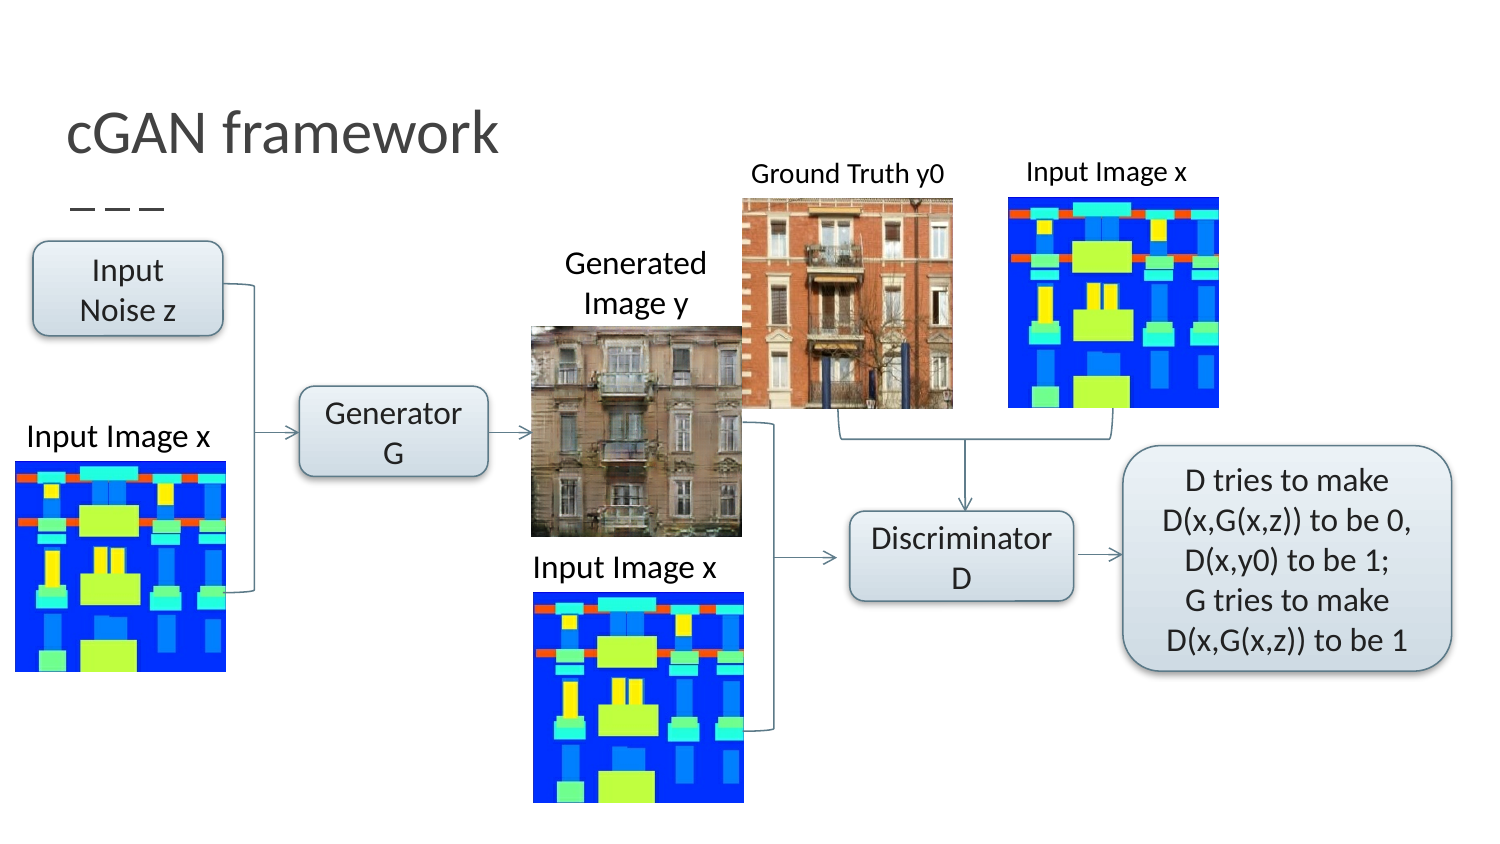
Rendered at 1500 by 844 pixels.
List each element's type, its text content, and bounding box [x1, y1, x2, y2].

text_box [222, 282, 256, 594]
title cGAN framework [51, 61, 583, 182]
text_box [838, 392, 1113, 440]
text_box Discriminator D [848, 510, 1075, 602]
picture [14, 460, 226, 672]
picture [533, 592, 744, 804]
picture [1007, 197, 1219, 409]
text_box [742, 421, 775, 732]
text_box Generator G [298, 385, 489, 478]
text_box D tries to make D(x,G(x,z)) to be 0, D(x,y0) to be 1; G tries to make D(x,G(x,z)) to be 1 [1122, 444, 1453, 672]
text_box Input Image x [987, 145, 1226, 195]
text_box Input Image x [506, 537, 742, 593]
text_box Input Image x [0, 406, 222, 462]
picture [530, 198, 953, 537]
text_box Generated Image y [536, 233, 737, 324]
text_box Ground Truth y0 [688, 147, 1007, 197]
text_box Input Noise z [32, 240, 224, 337]
